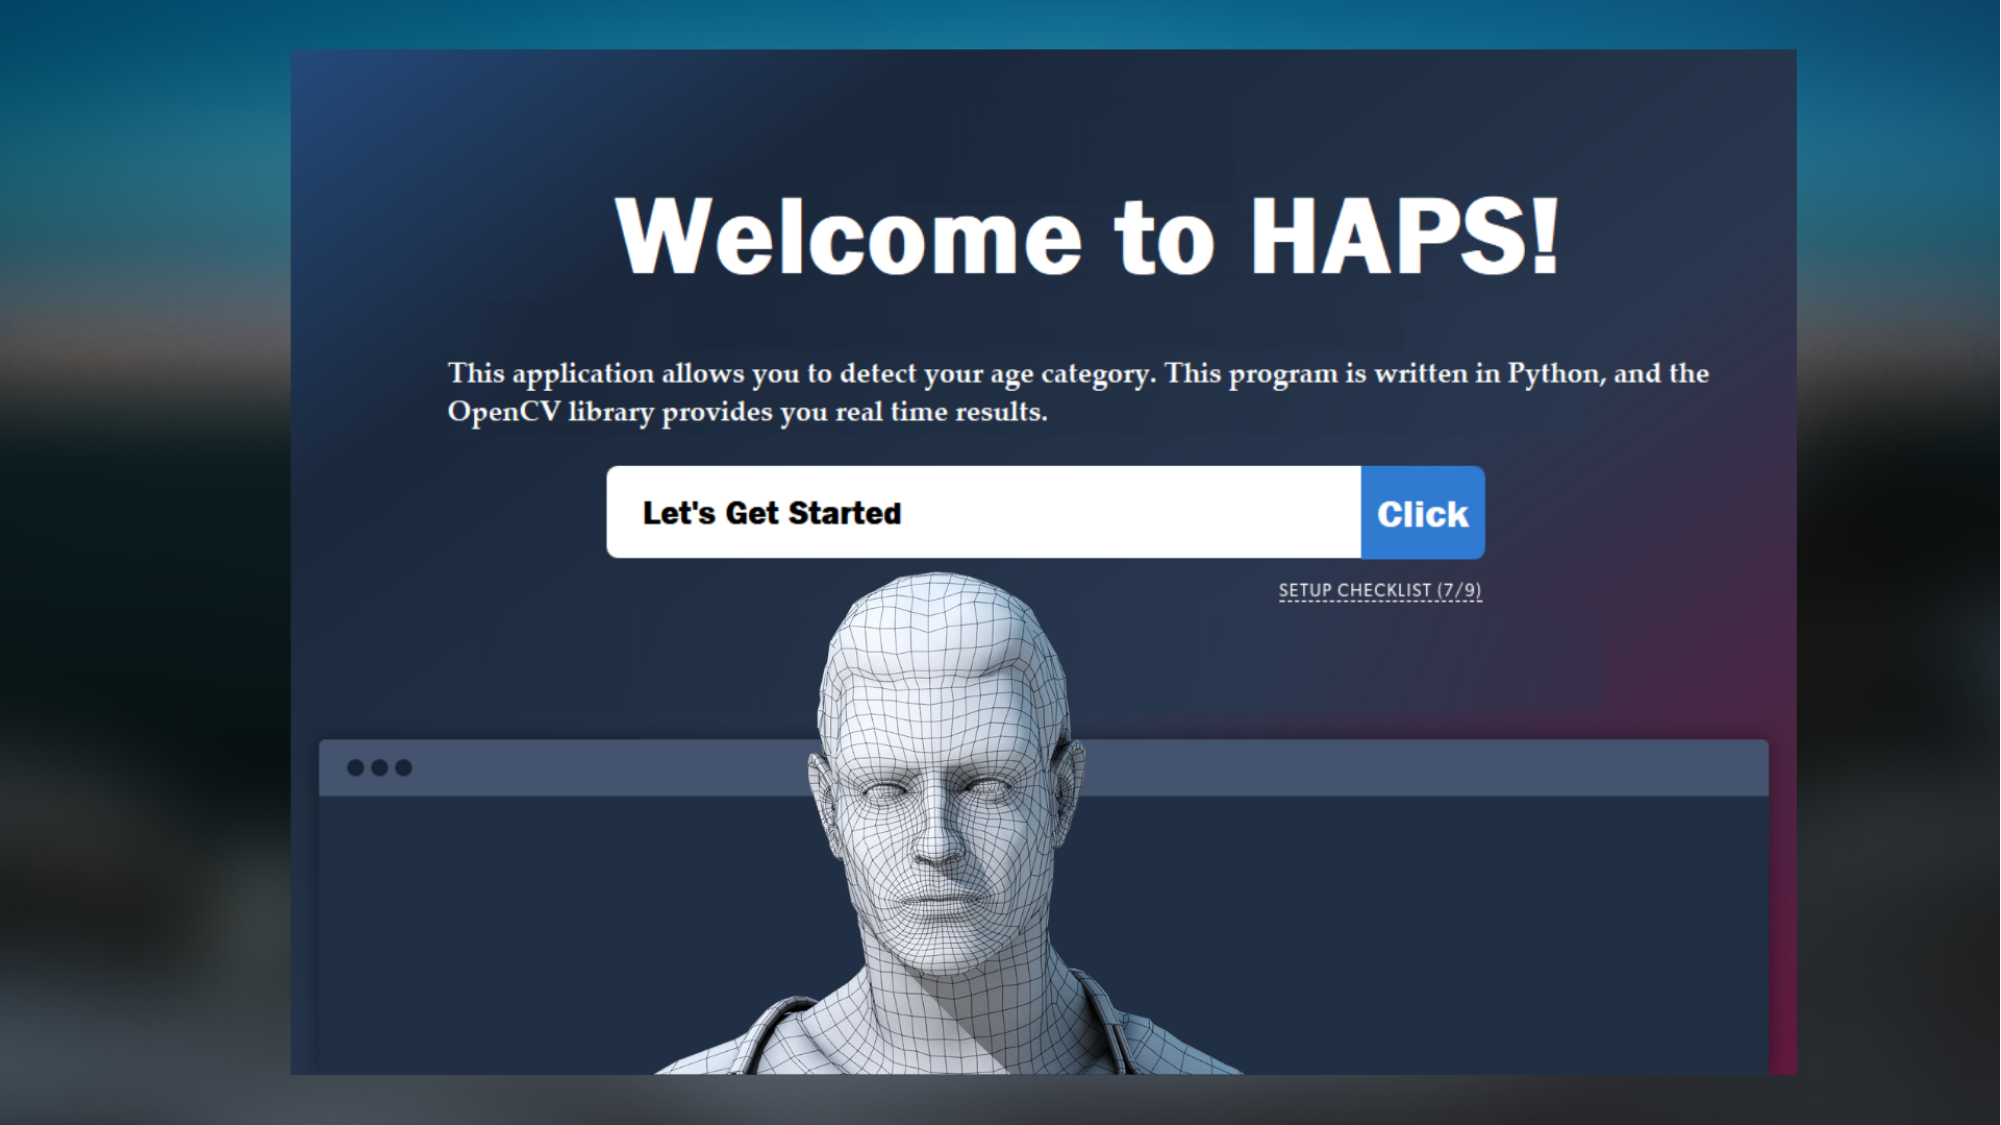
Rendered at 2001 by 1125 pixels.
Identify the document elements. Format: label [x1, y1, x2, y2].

list [0, 0, 2000, 1125]
